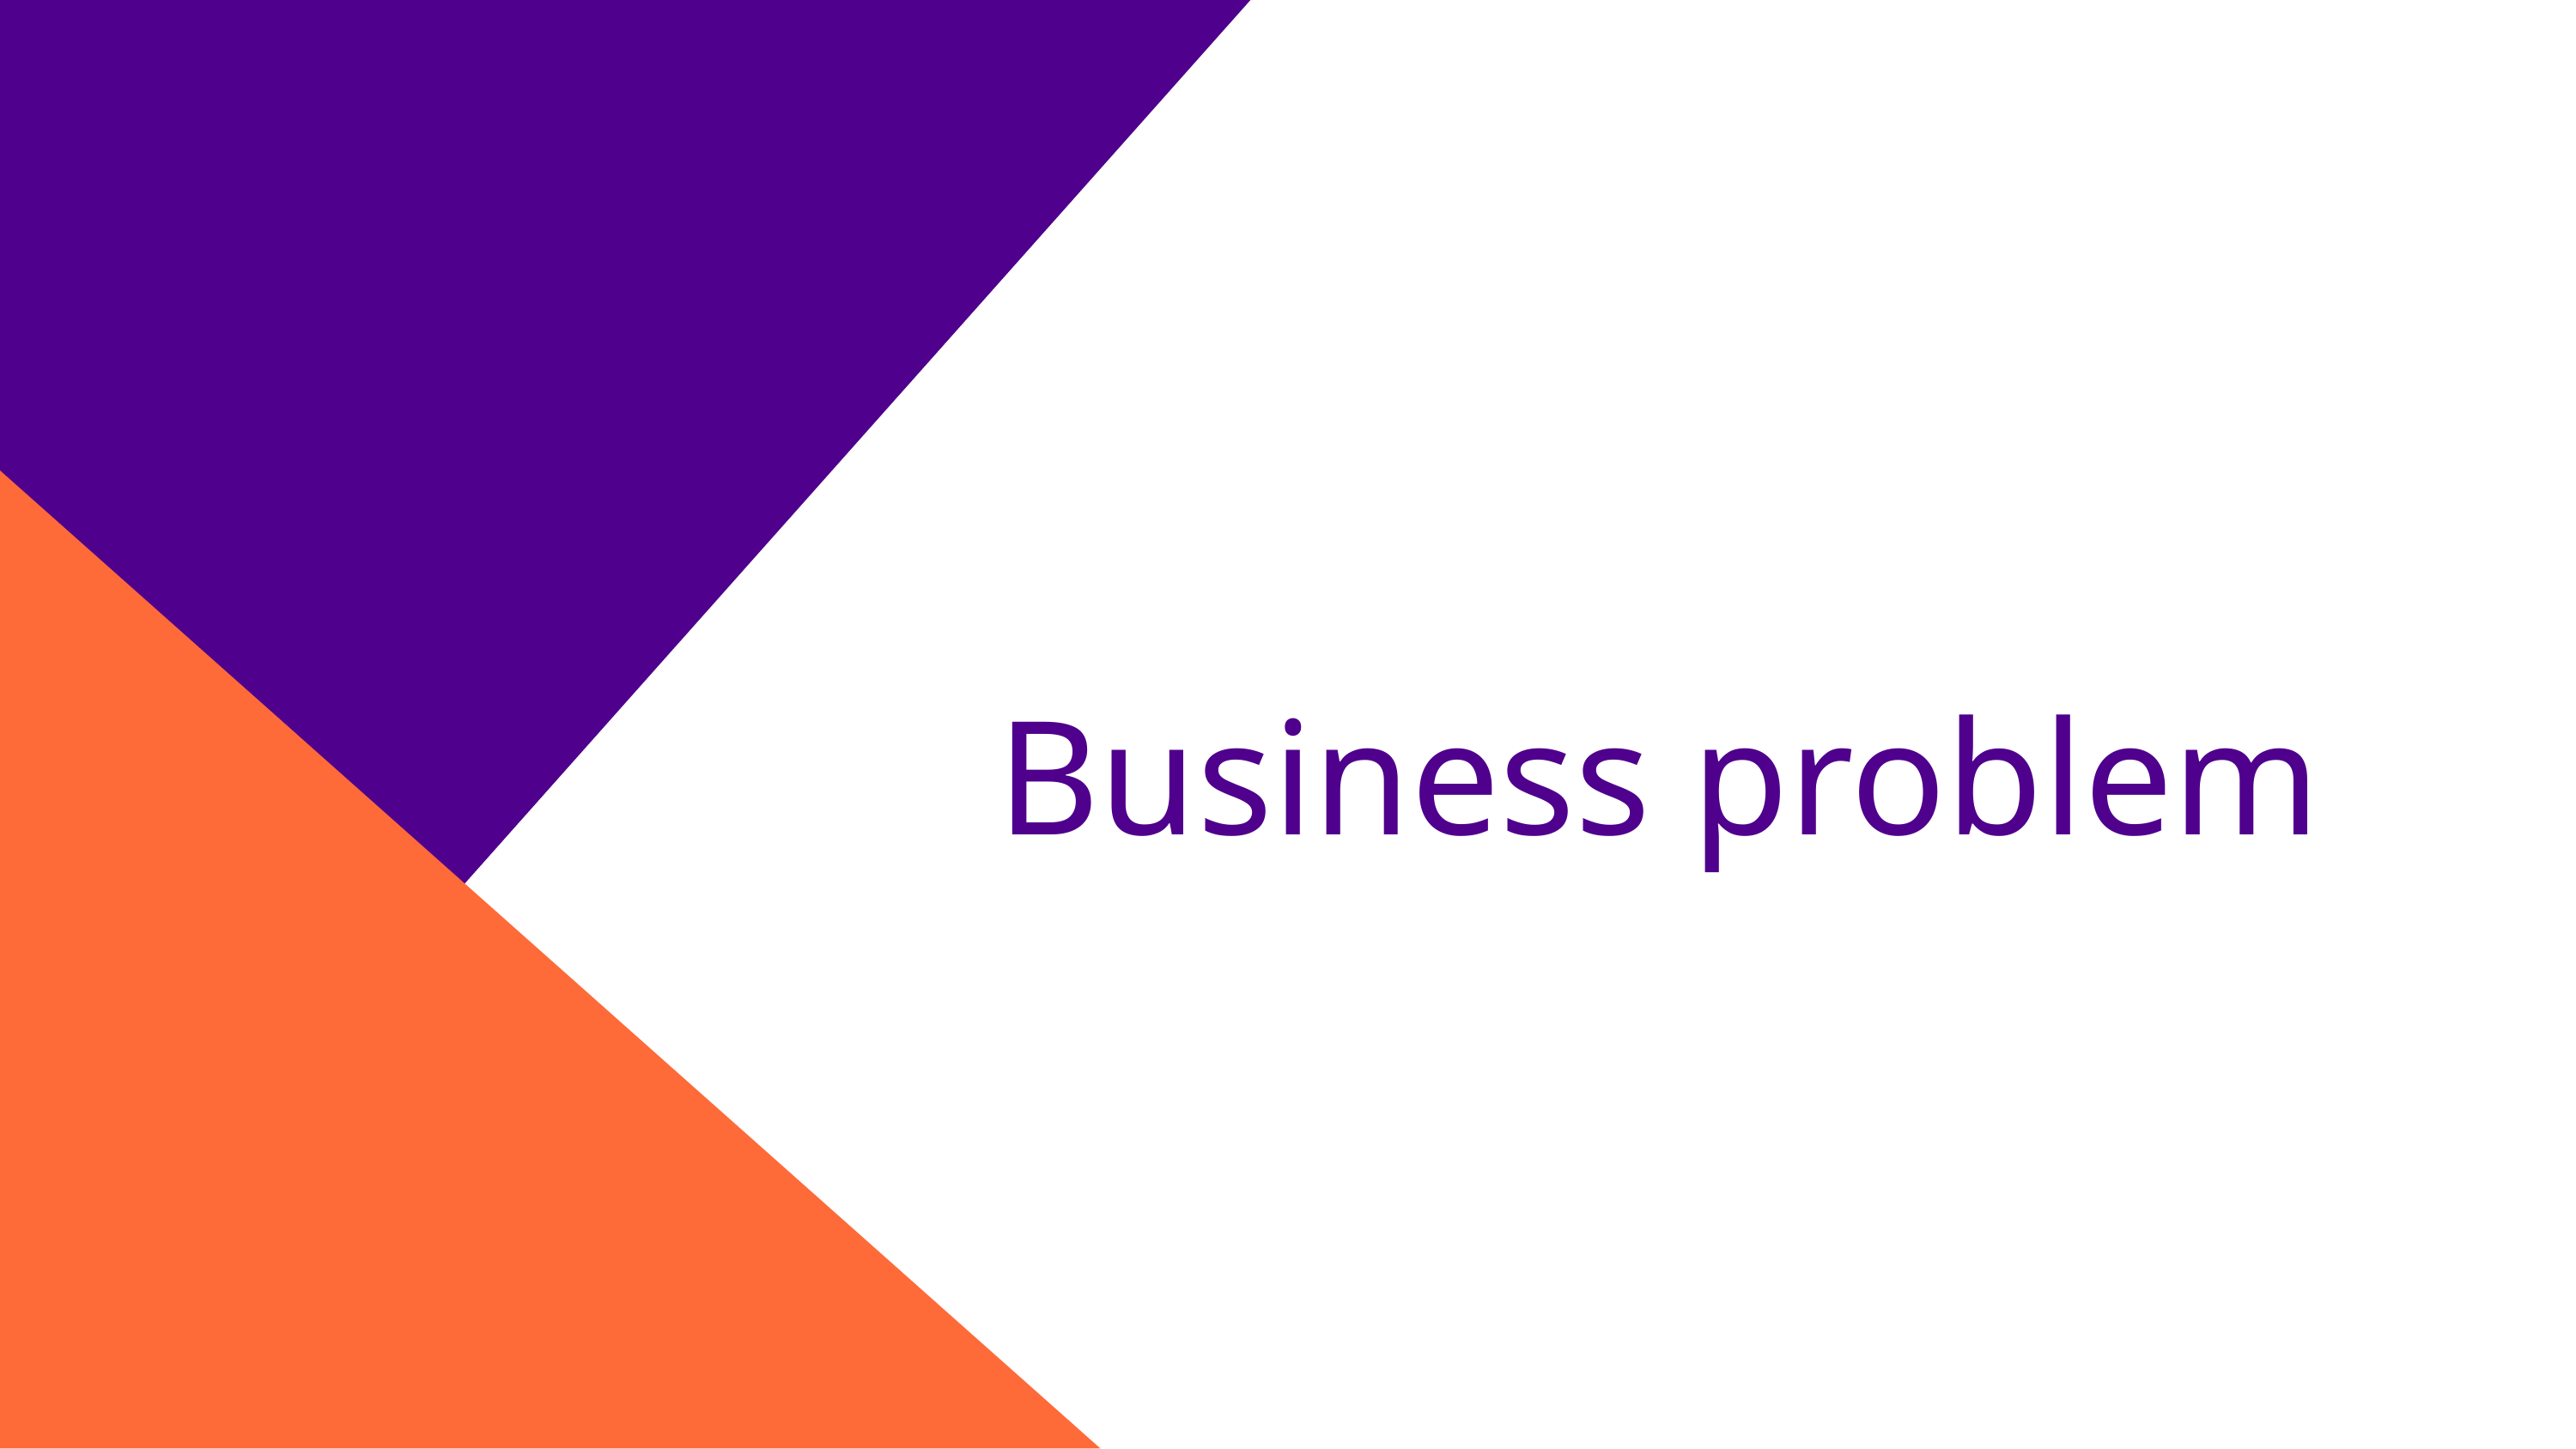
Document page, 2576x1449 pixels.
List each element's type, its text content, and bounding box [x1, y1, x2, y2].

text_box Business problem [1424, 676, 2576, 866]
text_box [0, 0, 1422, 1363]
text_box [0, 470, 1101, 1449]
